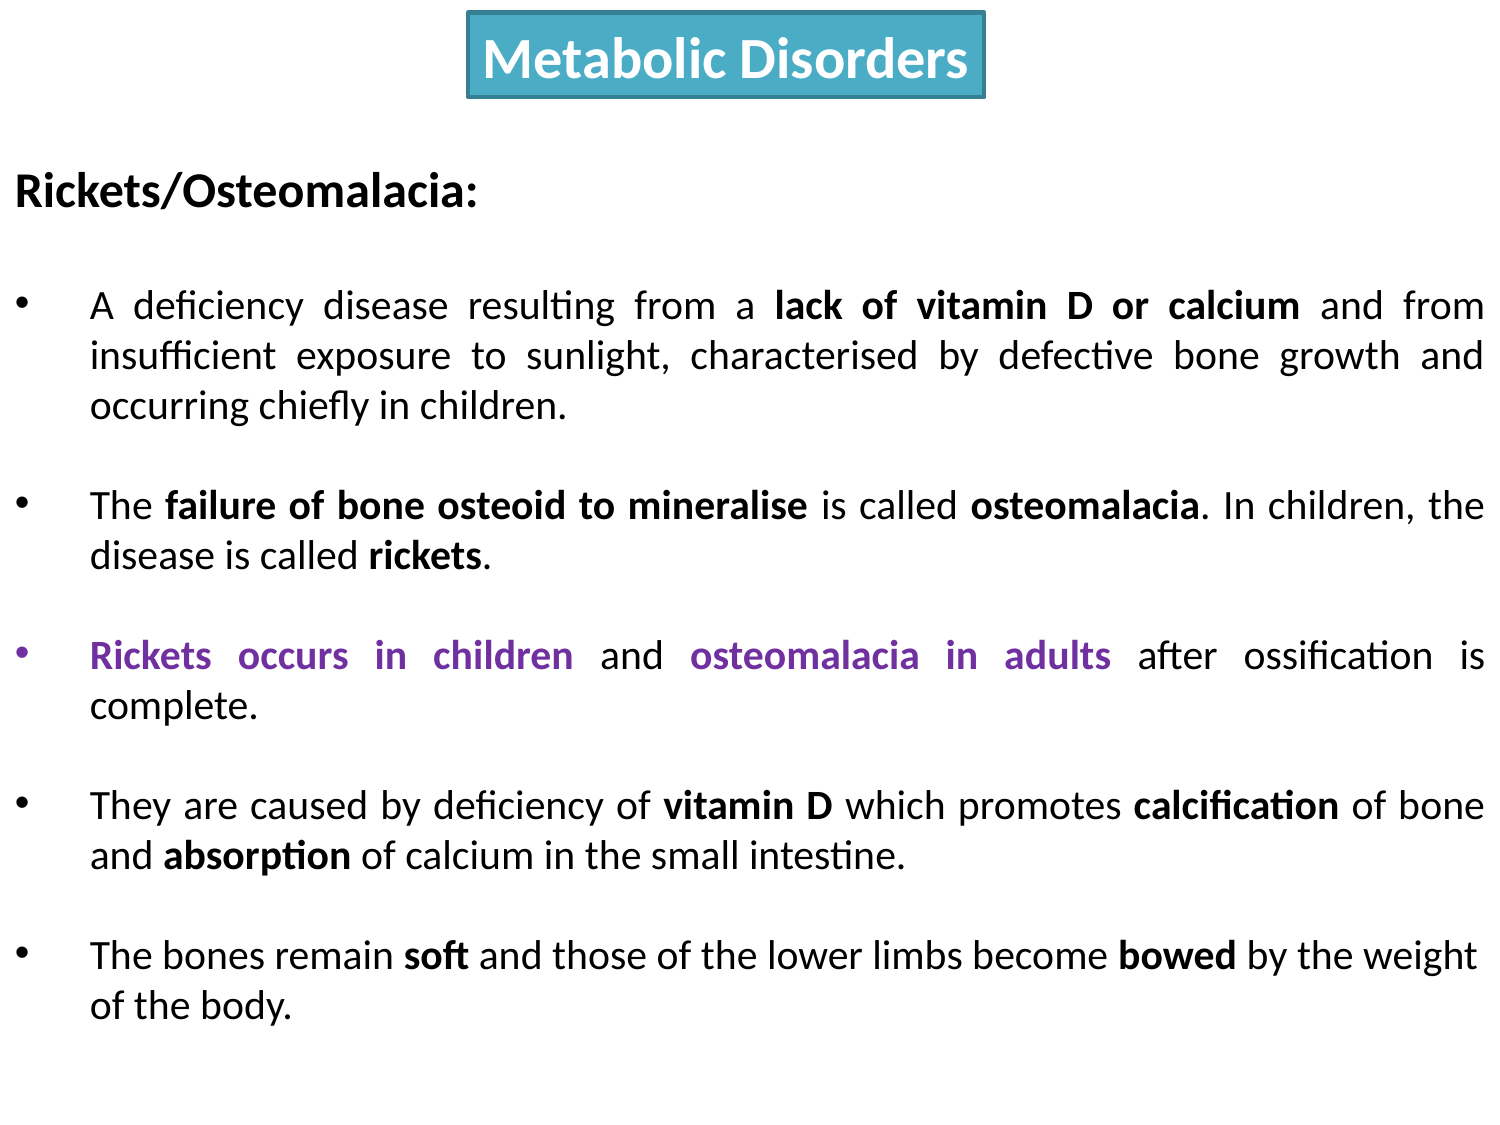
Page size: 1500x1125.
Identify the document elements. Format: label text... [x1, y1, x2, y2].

text_box Metabolic Disorders [466, 10, 986, 99]
text_box Rickets/Osteomalacia: A deficiency disease resulting from a lack of vitamin D or calcium and from insufficient exposure to sunlight, characterised by defective bone growth and occurring chiefly in children. The failure of bone osteoid to mineralise is called osteomalacia. In children, the disease is called rickets. Rickets occurs in children and osteomalacia in adults after ossification is complete. They are caused by deficiency of vitamin D which promotes calcification of bone and absorption of calcium in the small intestine. The bones remain soft and those of the lower limbs become bowed by the weight of the body. [0, 149, 1500, 1036]
